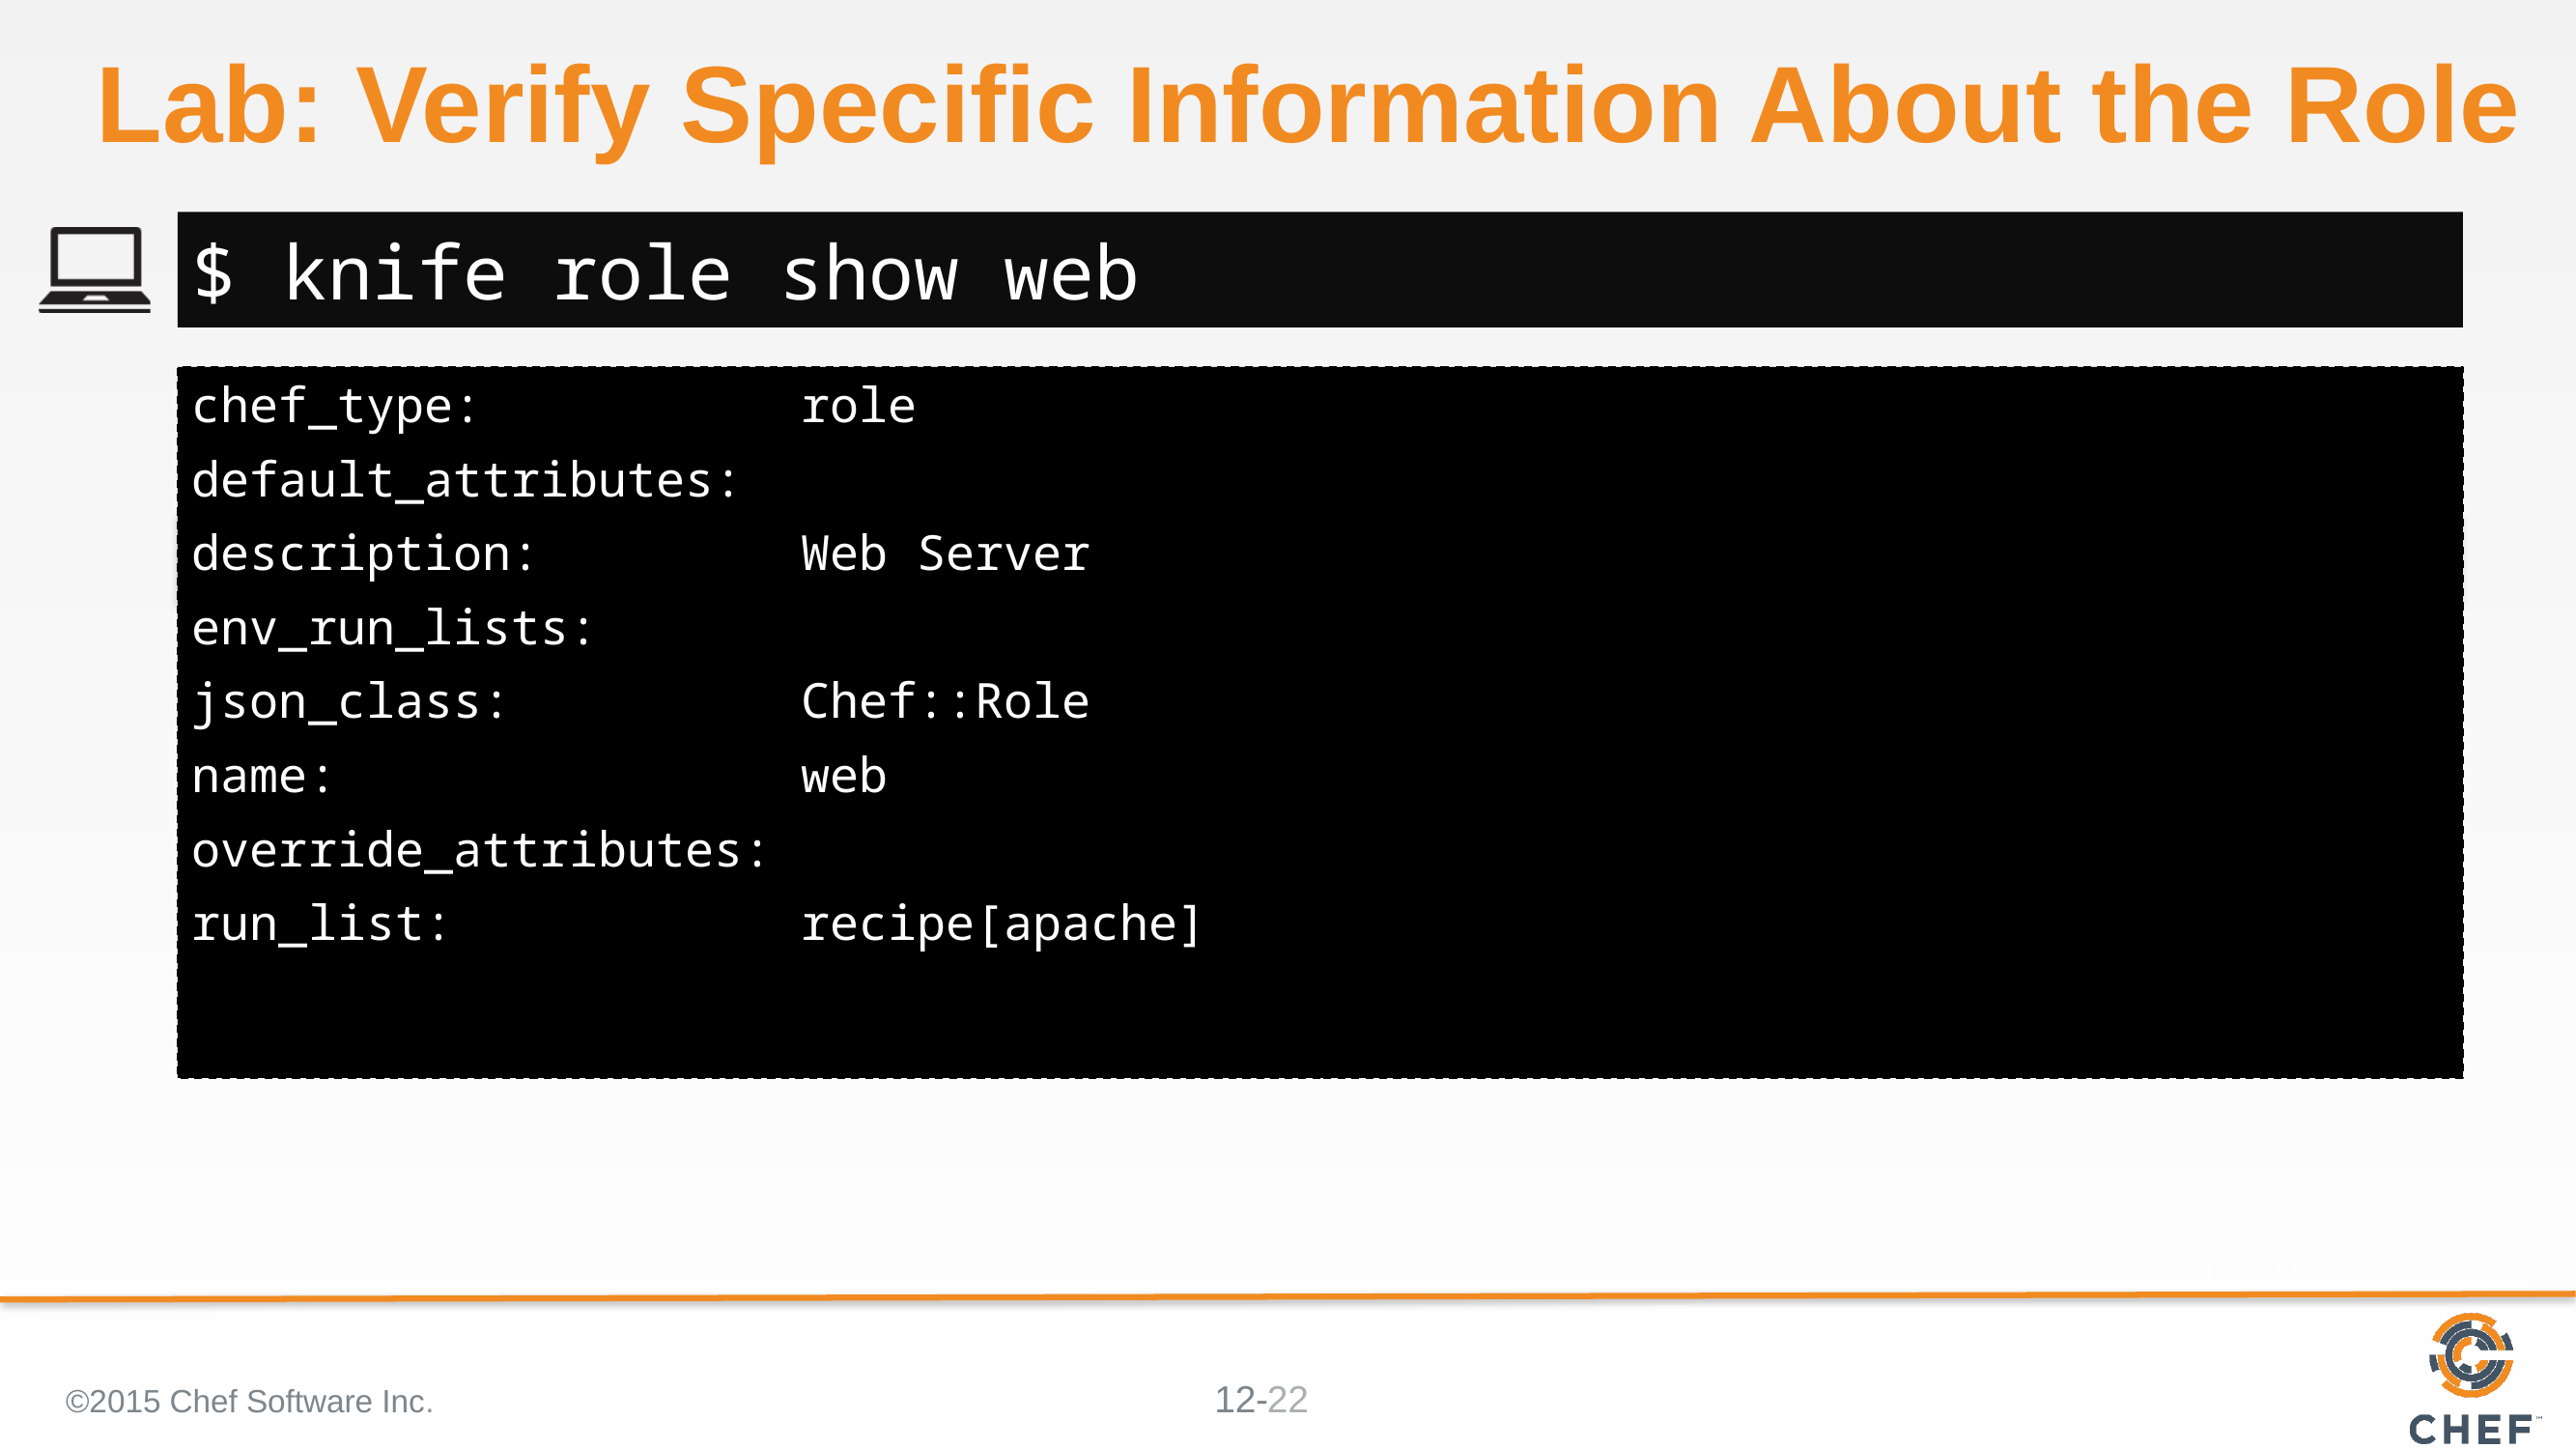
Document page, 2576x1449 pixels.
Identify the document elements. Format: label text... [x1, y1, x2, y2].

title Lab: Verify Specific Information About the Role [96, 48, 2545, 173]
list chef_type: role default_attributes: description: Web Server env_run_lists: json_class: Chef::Role name: web override_attributes: run_list: recipe[apache] [177, 366, 2464, 1079]
footer ©2015 Chef Software Inc. [51, 1359, 952, 1440]
slide_number 22 [998, 1359, 1578, 1437]
picture [2399, 1297, 2550, 1449]
list $ knife role show web [177, 212, 2463, 327]
